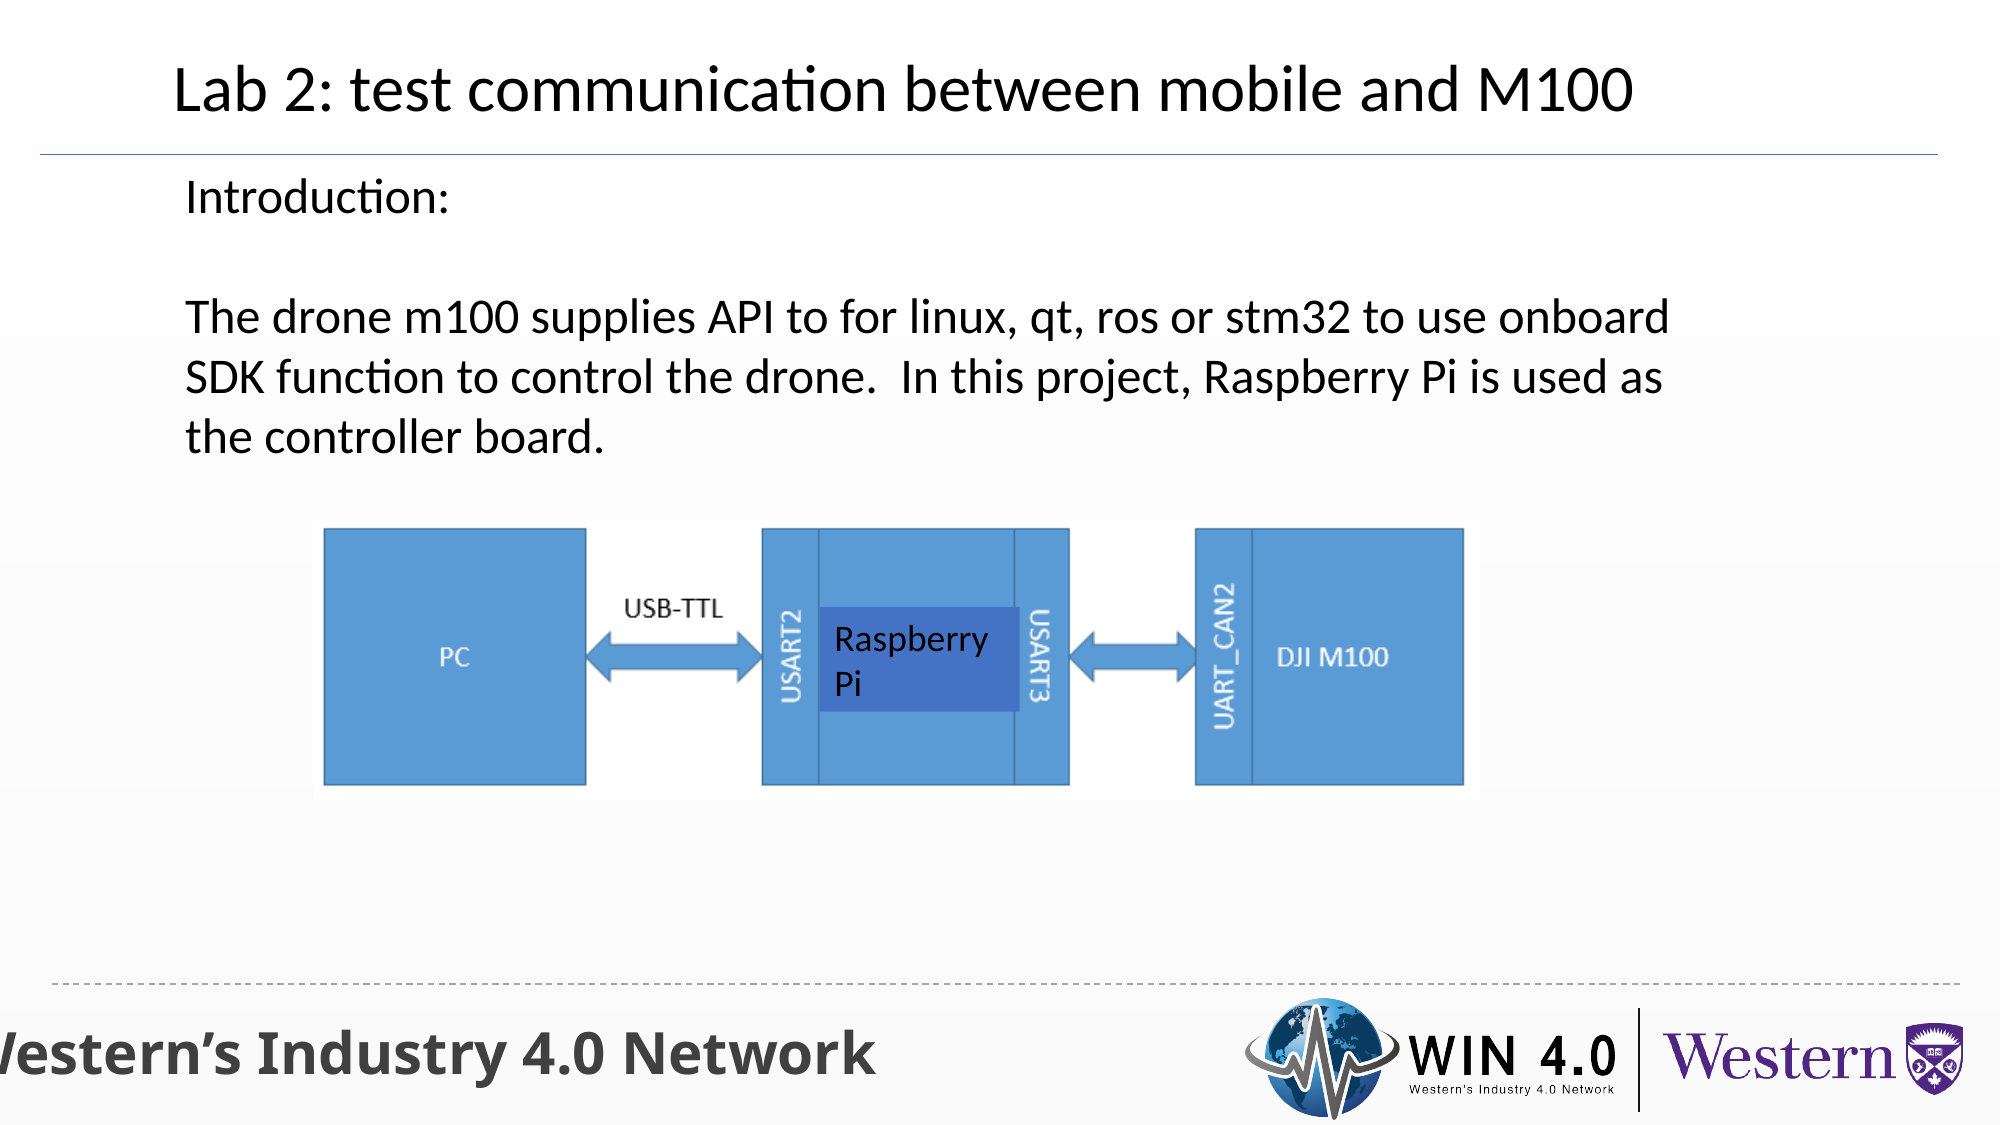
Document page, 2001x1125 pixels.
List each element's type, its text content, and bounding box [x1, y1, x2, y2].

text_box Introduction: The drone m100 supplies API to for linux, qt, ros or stm32 to use onboard SDK function to control the drone. In this project, Raspberry Pi is used as the controller board. [170, 156, 1756, 472]
picture [1245, 998, 1615, 1120]
text_box Lab 2: test communication between mobile and M100 [158, 36, 1768, 132]
picture [313, 519, 1480, 800]
picture [1663, 1023, 1963, 1095]
